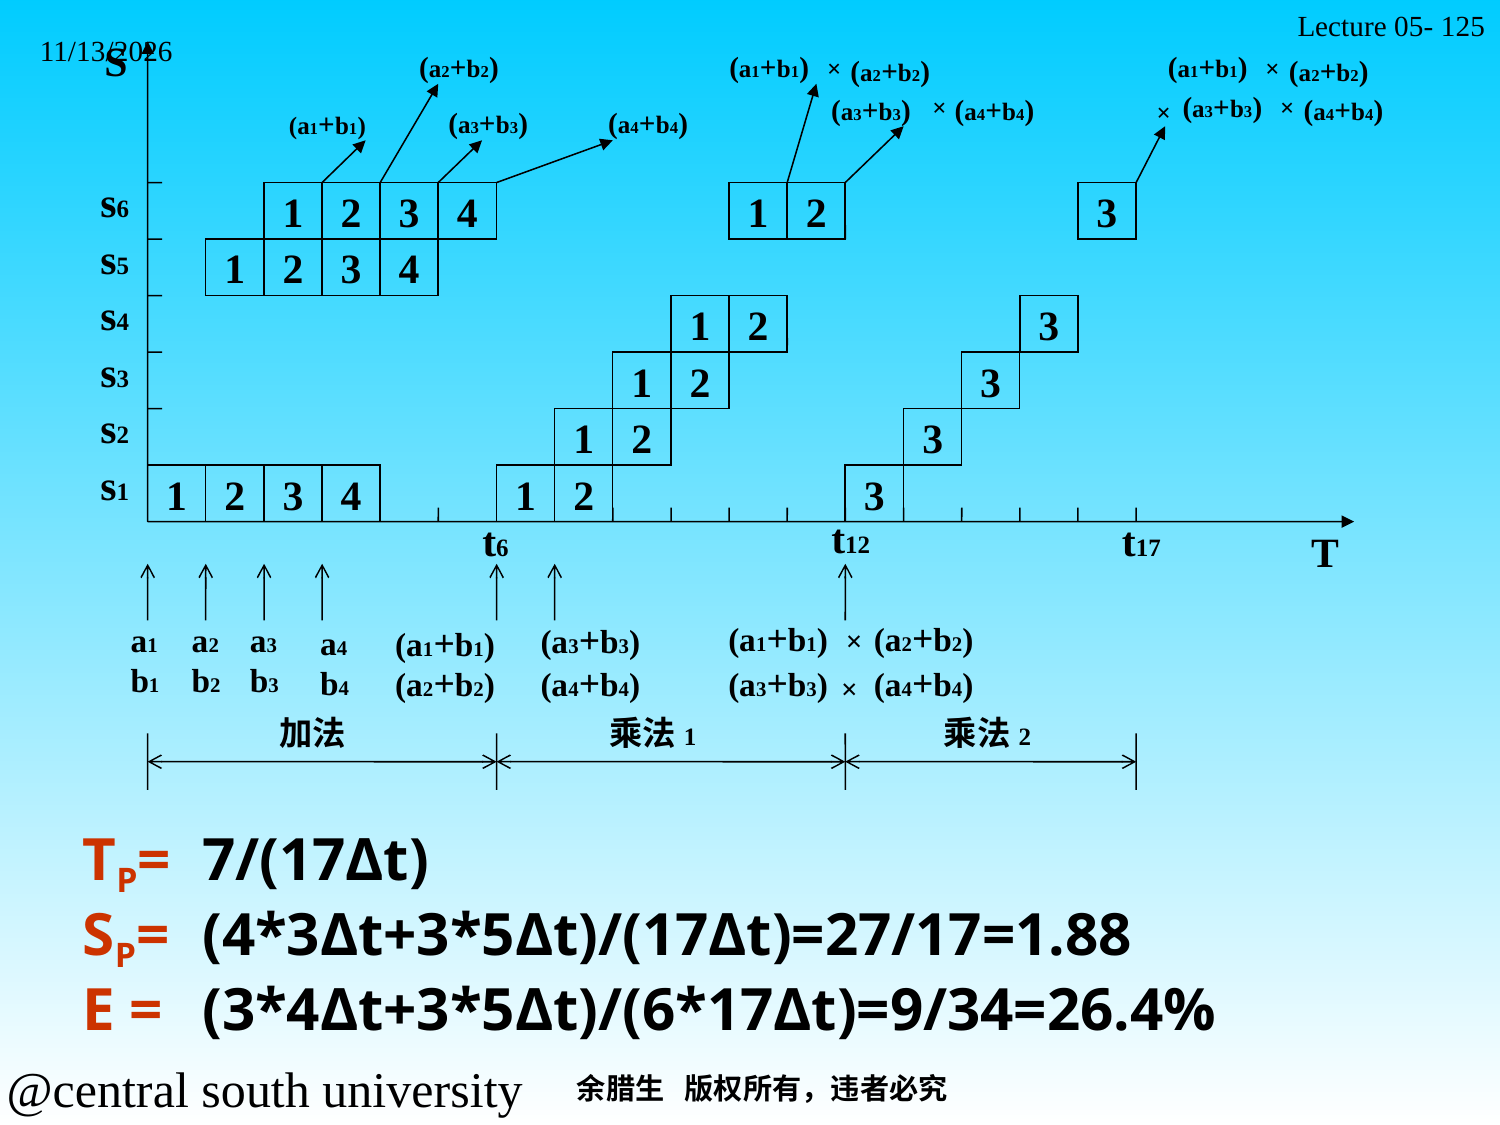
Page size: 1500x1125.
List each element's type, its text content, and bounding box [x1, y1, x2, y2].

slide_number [24, 24, 444, 101]
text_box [74, 27, 1399, 791]
footer 余腊生 版权所有，违者必究 [524, 1062, 1001, 1125]
text_box (3*4Δt+3*5Δt)/(6*17Δt)=9/34=26.4% [187, 964, 1300, 1050]
text_box TP= [37, 814, 187, 889]
text_box E = [37, 964, 187, 1050]
slide_number Lecture 05- 125 [1187, 0, 1500, 76]
text_box 7/(17Δt) [187, 814, 516, 889]
text_box SP= [37, 889, 187, 964]
text_box (4*3Δt+3*5Δt)/(17Δt)=27/17=1.88 [187, 889, 1228, 964]
